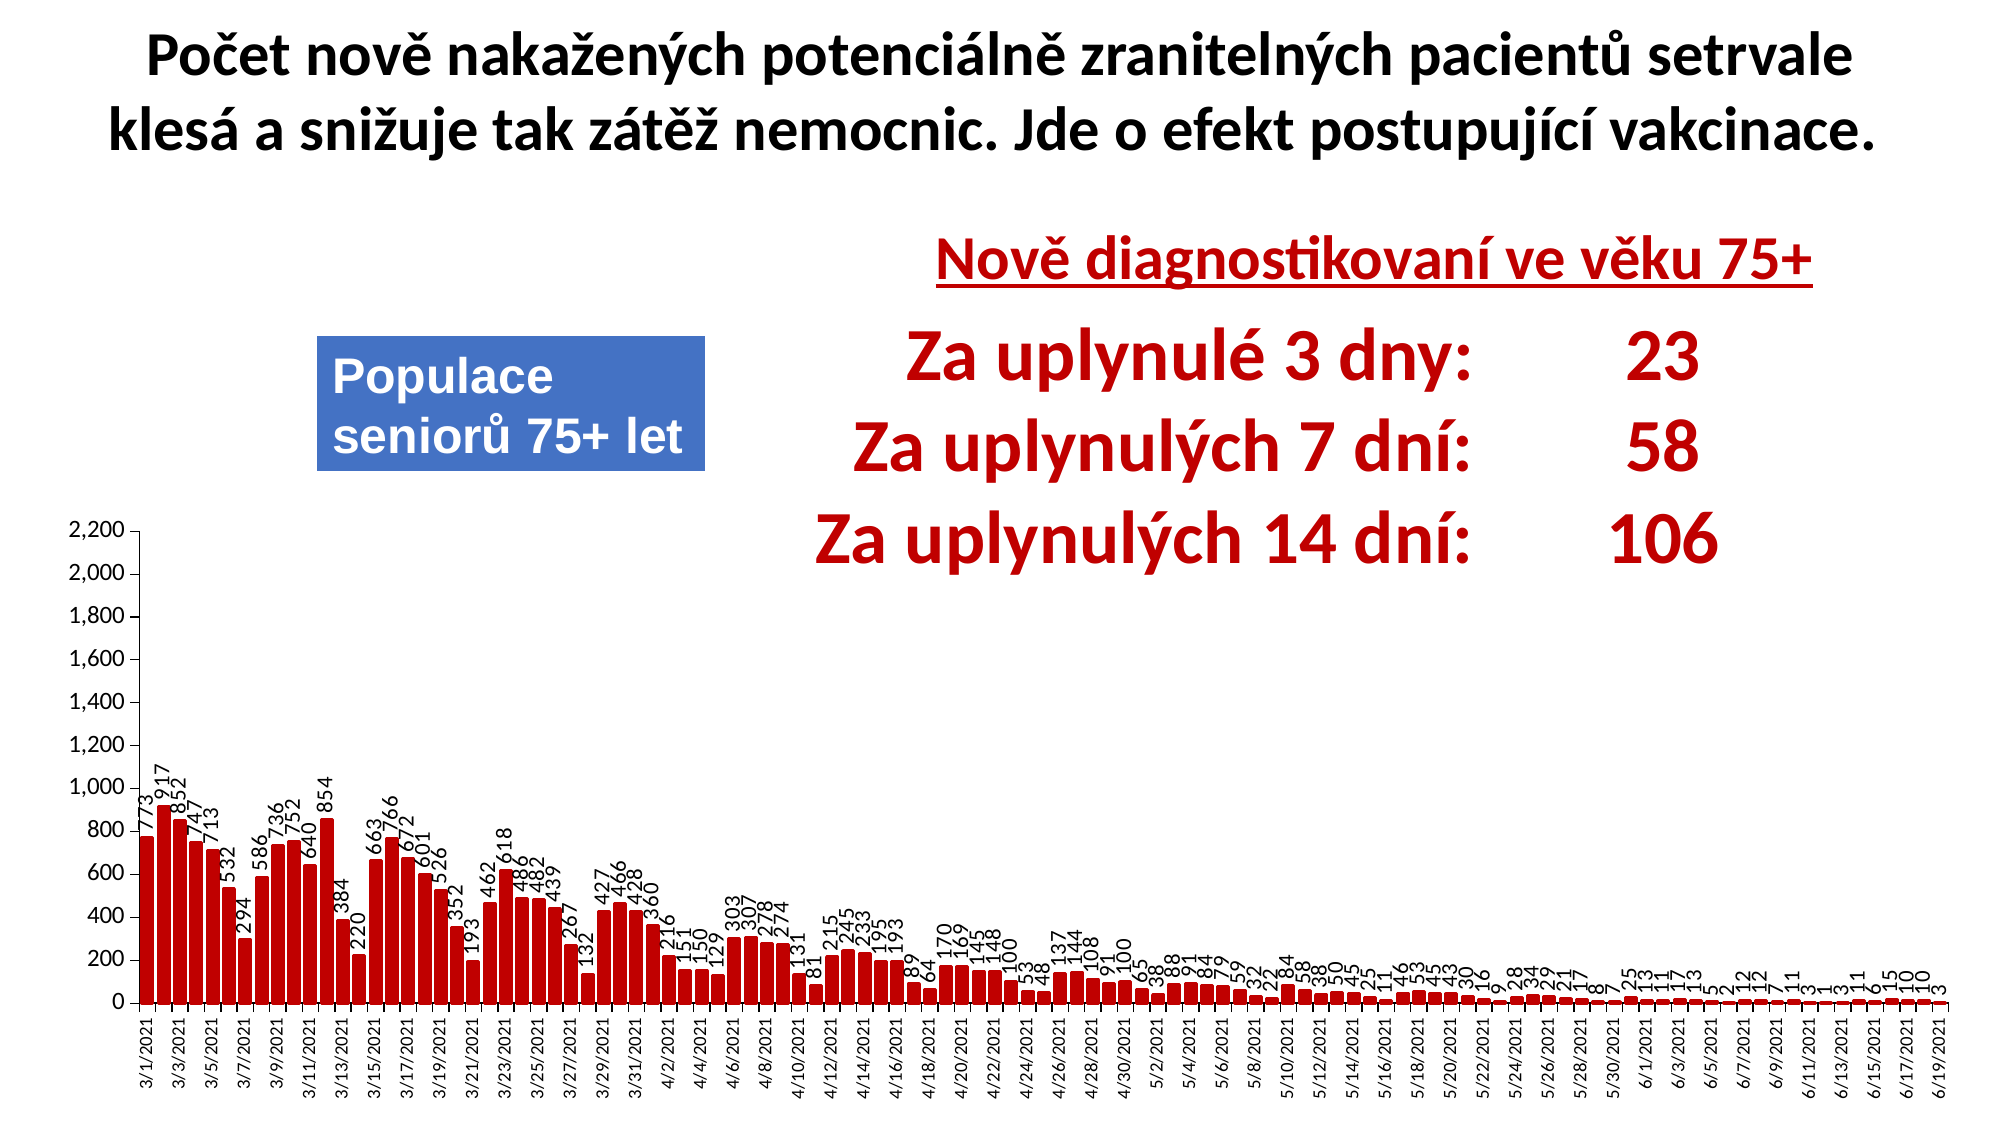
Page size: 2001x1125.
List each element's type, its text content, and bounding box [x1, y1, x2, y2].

table_cell Za uplynulé 3 dny: [771, 316, 1476, 407]
table_cell 58 [1476, 407, 1850, 463]
chart [15, 463, 1990, 1125]
table_cell 23 [1476, 316, 1850, 407]
text_box Populace seniorů 75+ let [317, 336, 705, 463]
text_box Počet nově nakažených potenciálně zranitelných pacientů setrvale klesá a snižuje tak zátěž nemocnic. Jde o efekt postupující vakcinace. [70, 5, 1932, 170]
table_cell Za uplynulých 7 dní: [771, 407, 1476, 463]
table_header Nově diagnostikovaní ve věku 75+ [771, 226, 1850, 316]
